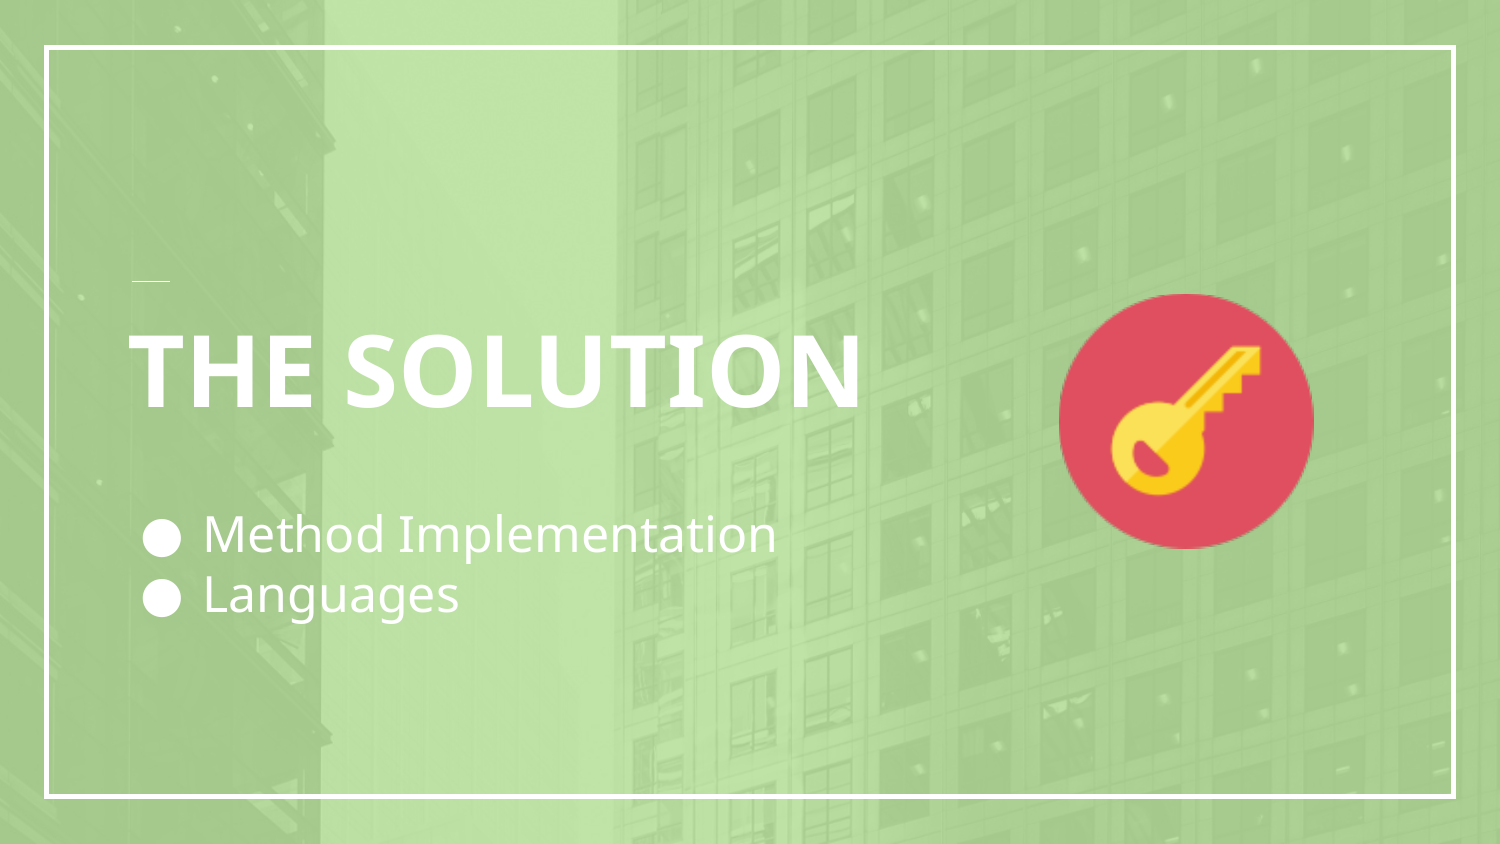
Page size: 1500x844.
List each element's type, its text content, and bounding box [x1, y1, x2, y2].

picture [1059, 294, 1314, 549]
subtitle Method Implementation Languages [112, 487, 931, 667]
title THE SOLUTION [112, 292, 1231, 415]
